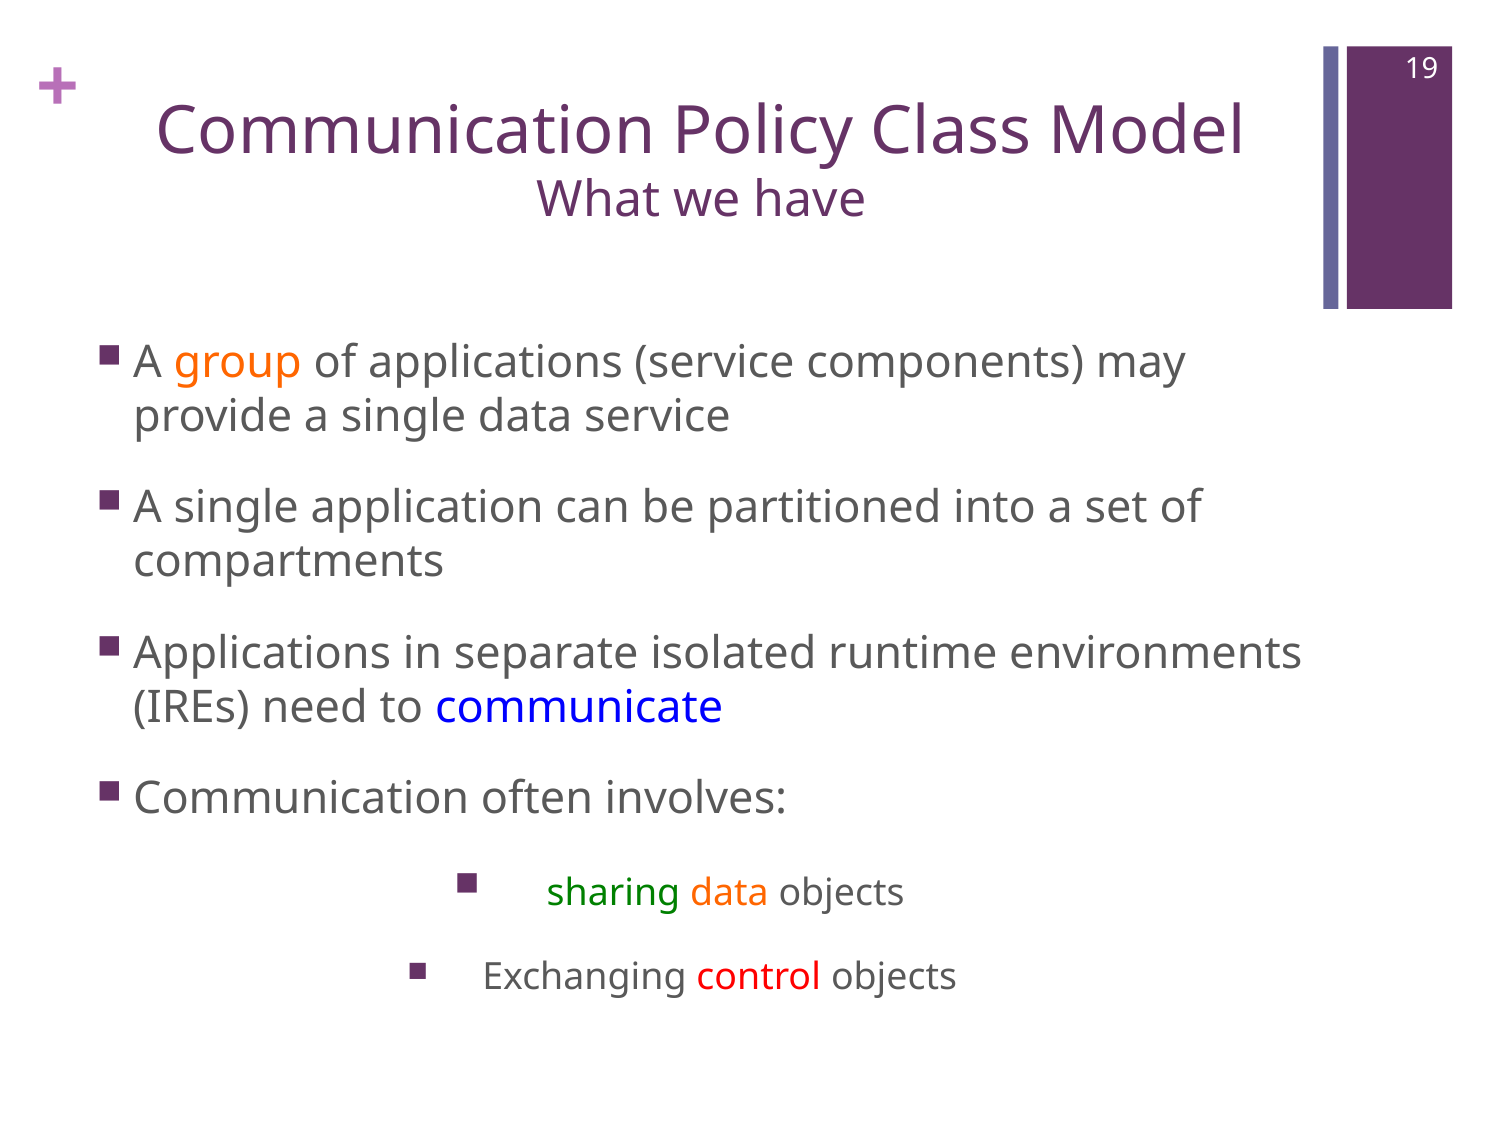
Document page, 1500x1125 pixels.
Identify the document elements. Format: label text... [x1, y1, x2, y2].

slide_number 19 [1362, 39, 1454, 100]
title Communication Policy Class Model What we have [81, 79, 1322, 263]
list A group of applications (service components) may provide a single data service A single application can be partitioned into a set of compartments Applications in separate isolated runtime environments (IREs) need to communicate Communication often involves: sharing data objects Exchanging control objects [81, 324, 1322, 1005]
